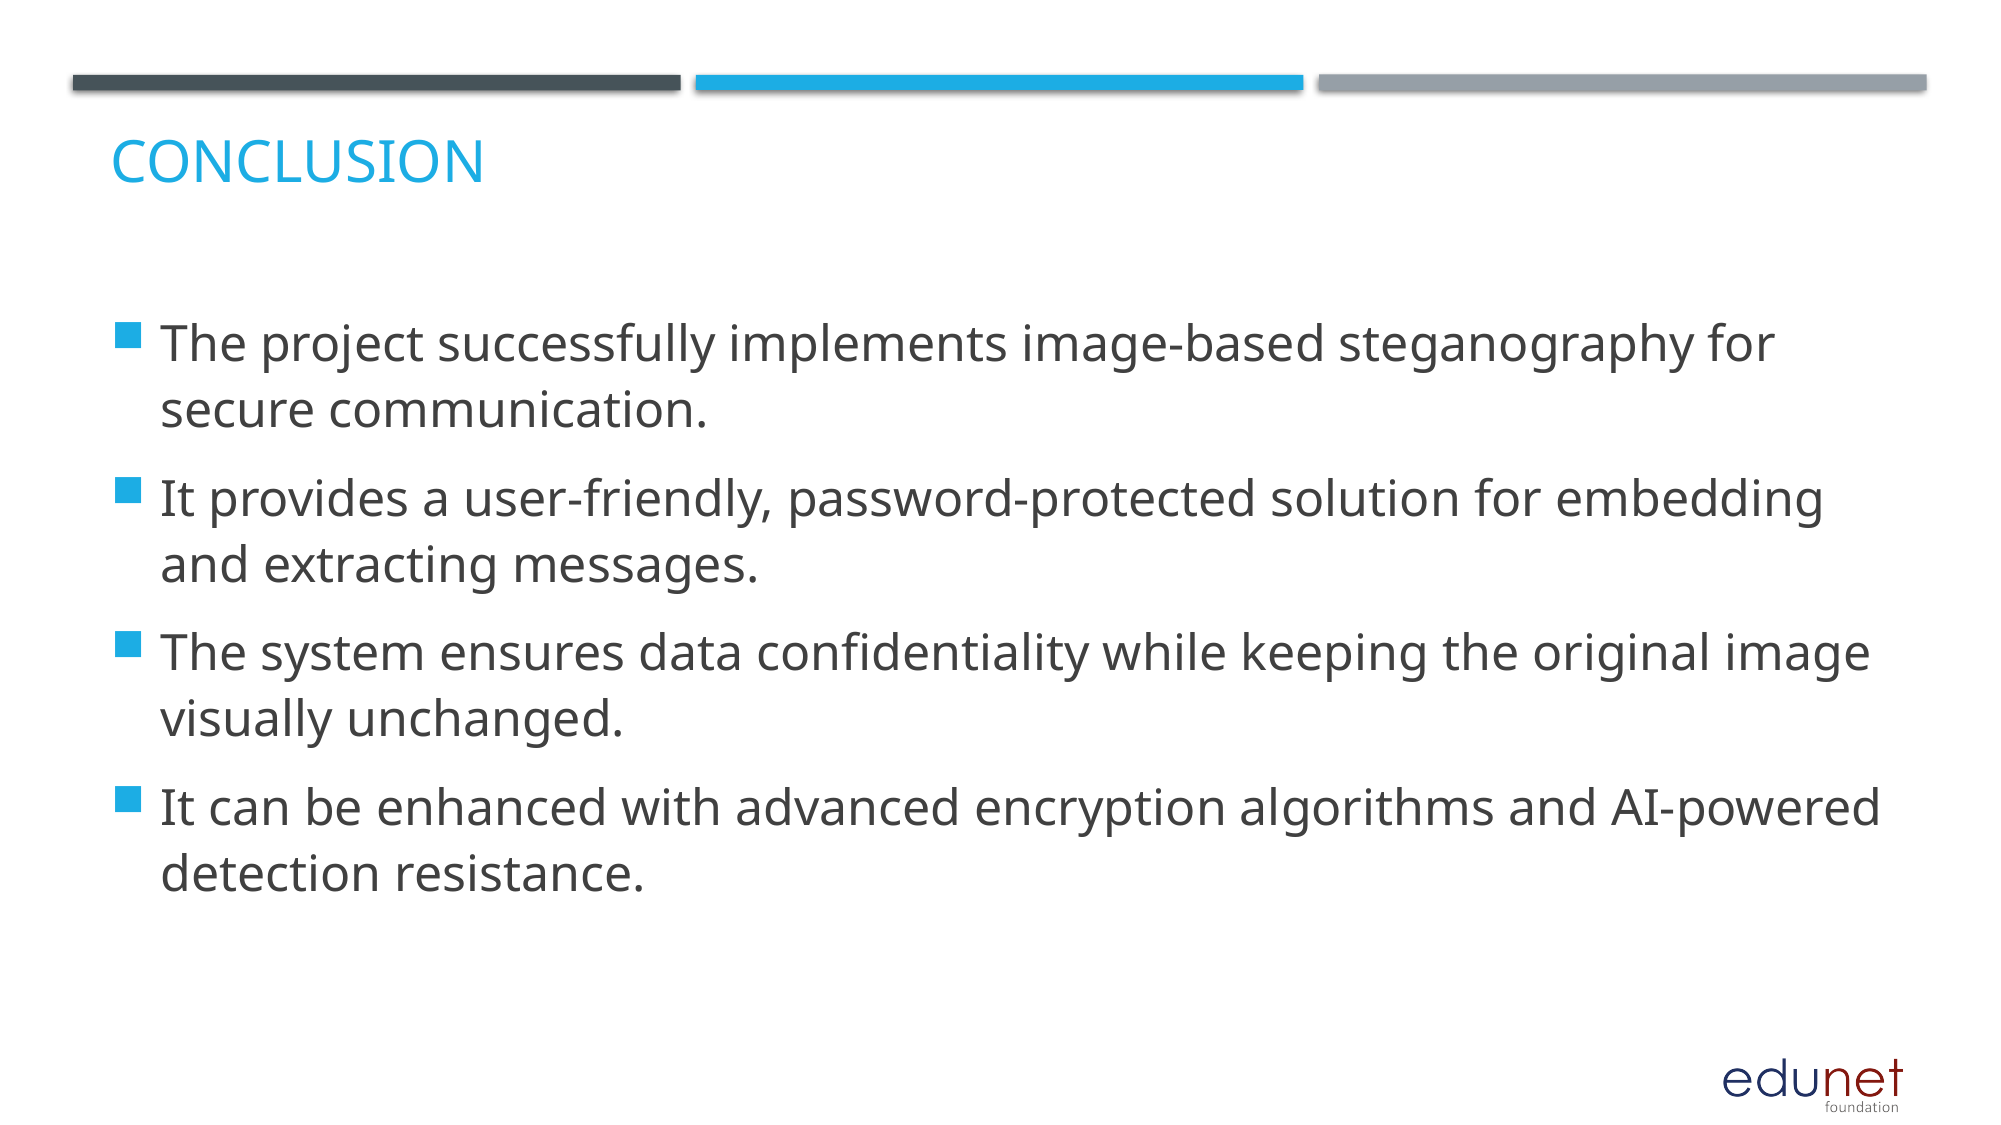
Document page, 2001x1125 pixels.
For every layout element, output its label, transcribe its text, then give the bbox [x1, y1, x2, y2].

list The project successfully implements image-based steganography for secure communication. It provides a user-friendly, password-protected solution for embedding and extracting messages. The system ensures data confidentiality while keeping the original image visually unchanged. It can be enhanced with advanced encryption algorithms and AI-powered detection resistance. [95, 264, 1905, 1031]
title Conclusion [95, 115, 1905, 203]
picture [1719, 1056, 1905, 1116]
